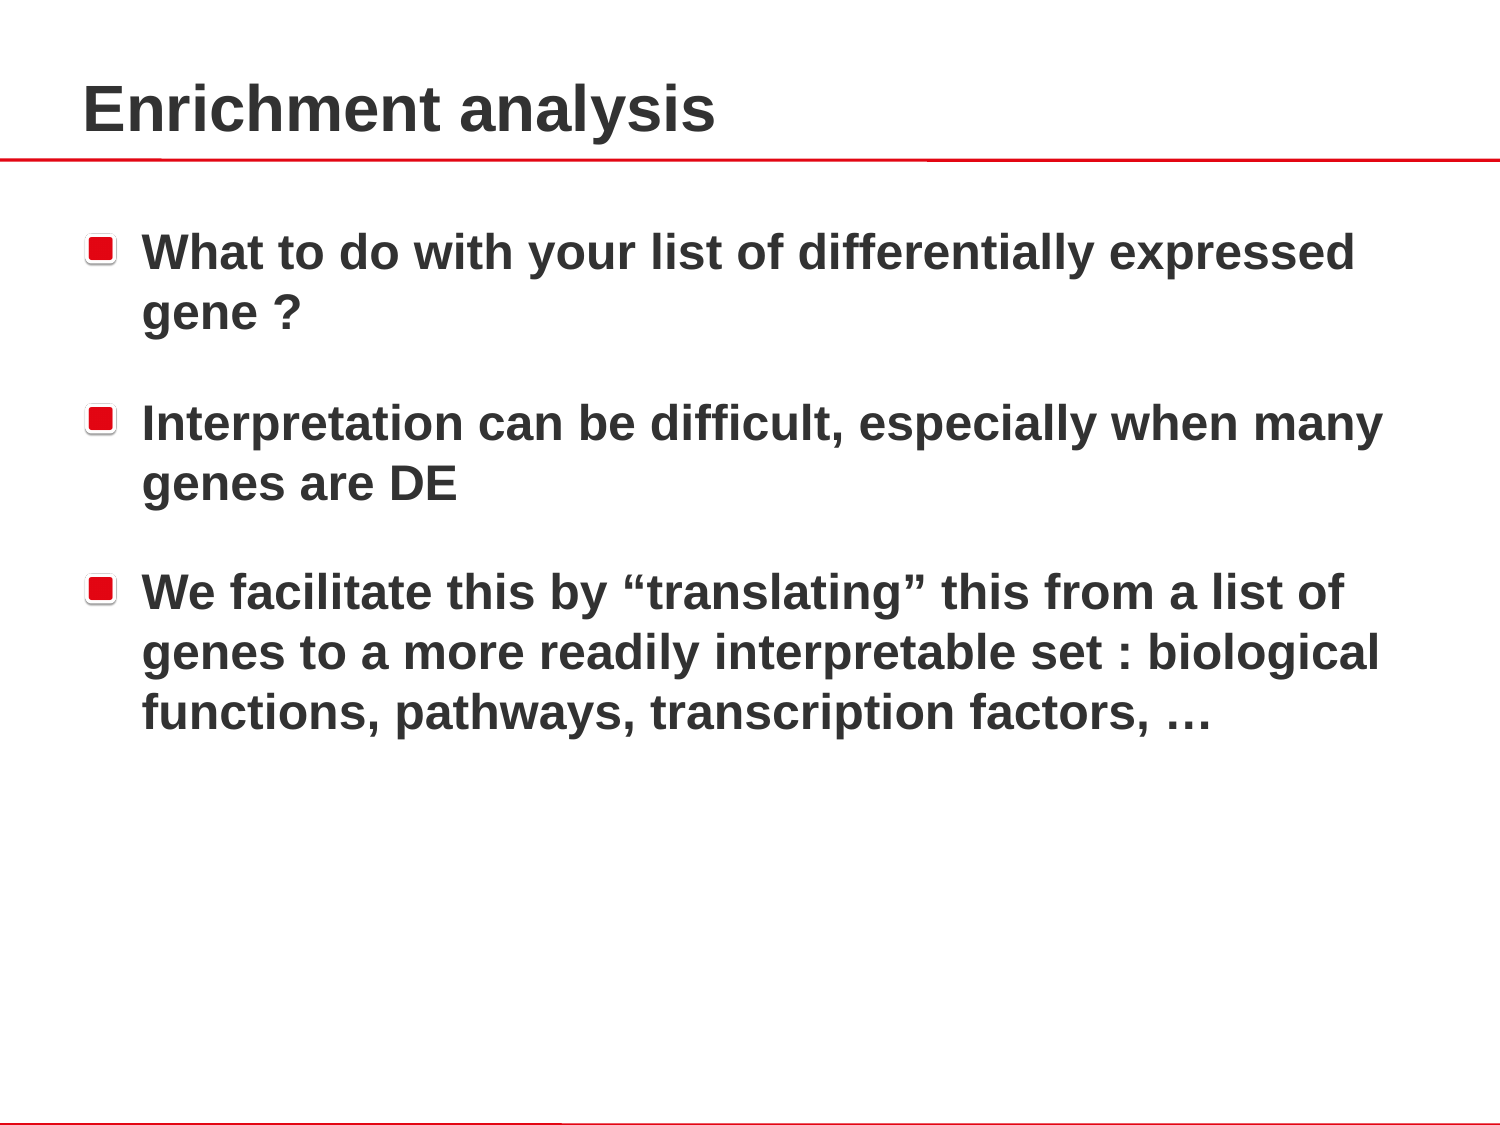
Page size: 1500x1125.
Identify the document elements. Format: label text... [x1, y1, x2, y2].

picture [82, 402, 119, 438]
picture [82, 572, 119, 608]
text_box What to do with your list of differentially expressed gene ? Interpretation can be difficult, especially when many genes are DE We facilitate this by “translating” this from a list of genes to a more readily interpretable set : biological functions, pathways, transcription factors, … [82, 219, 1411, 1106]
picture [82, 232, 119, 268]
text_box Enrichment analysis [82, 66, 1459, 145]
